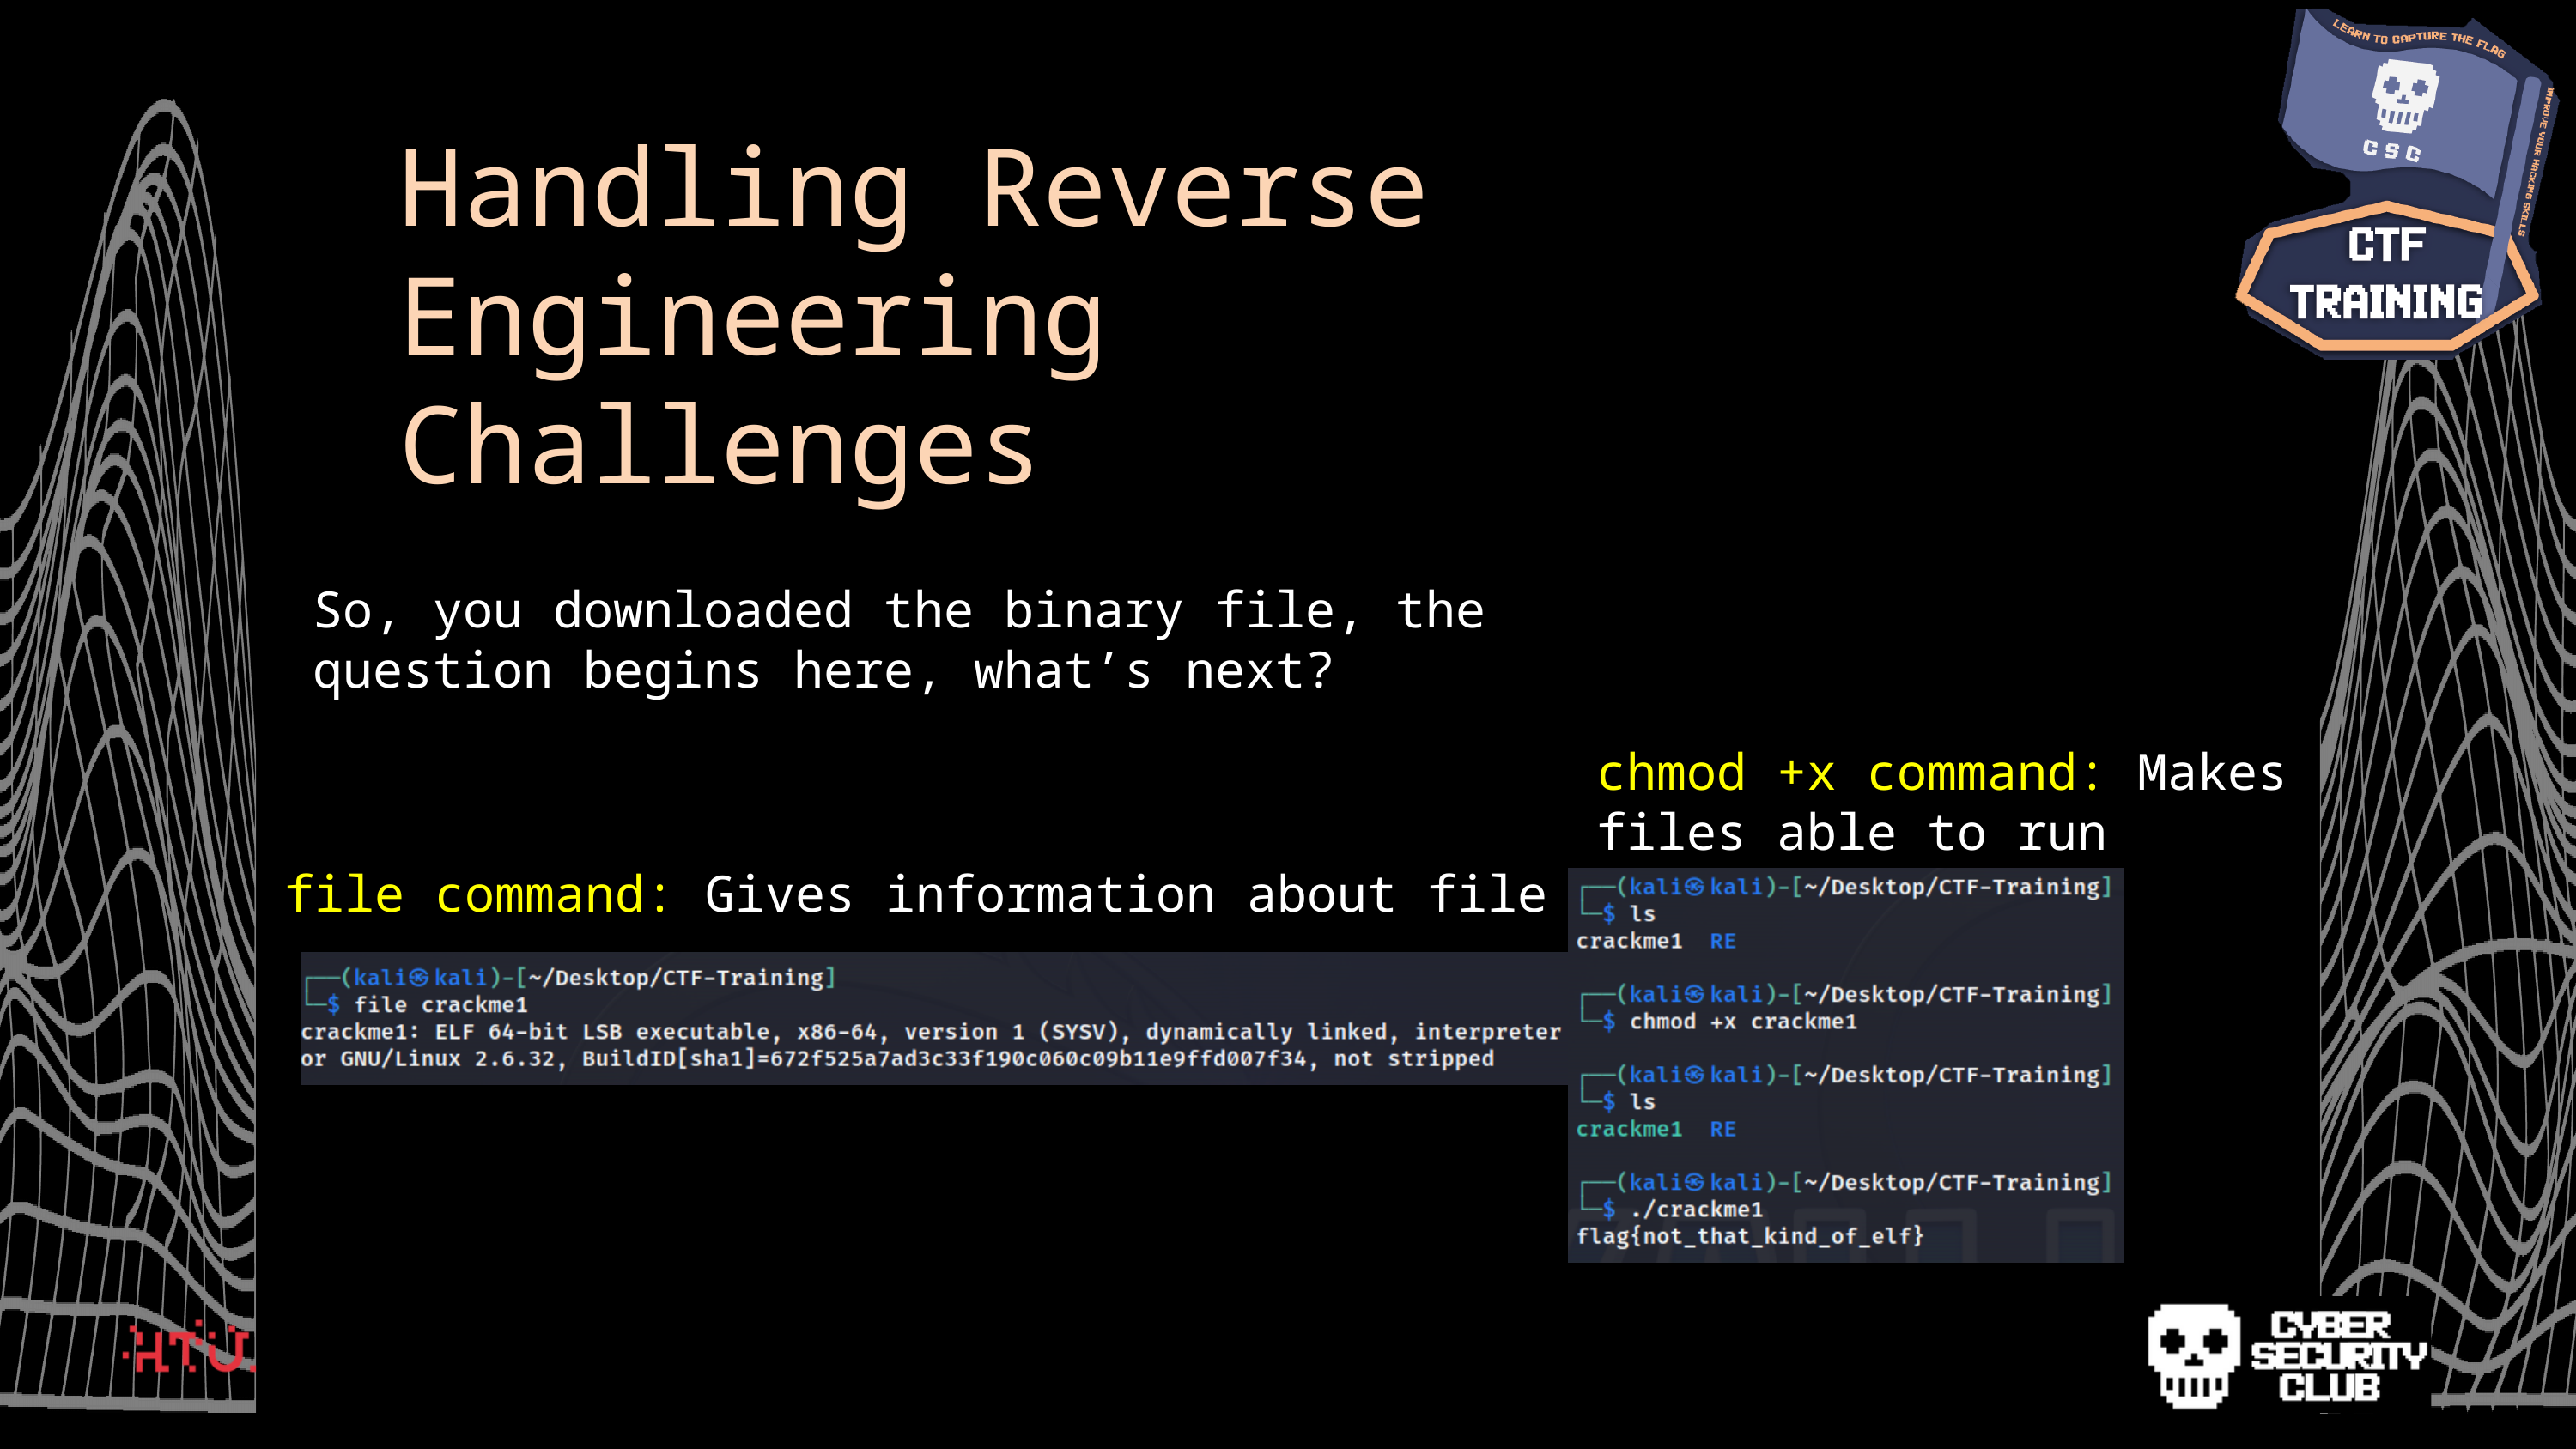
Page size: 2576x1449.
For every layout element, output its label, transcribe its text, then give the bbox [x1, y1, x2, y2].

picture [2210, 0, 2572, 361]
text_box Handling Reverse Engineering Challenges [386, 112, 1826, 512]
text_box [122, 1279, 257, 1414]
picture [300, 868, 2124, 1263]
text_box chmod +x command: Makes files able to run [1584, 733, 2351, 867]
text_box So, you downloaded the binary file, the question begins here, what’s next? [301, 572, 1740, 705]
text_box [0, 33, 257, 1413]
text_box [2319, 33, 2576, 1414]
text_box file command: Gives information about file [272, 855, 1584, 929]
text_box [2140, 1296, 2432, 1414]
